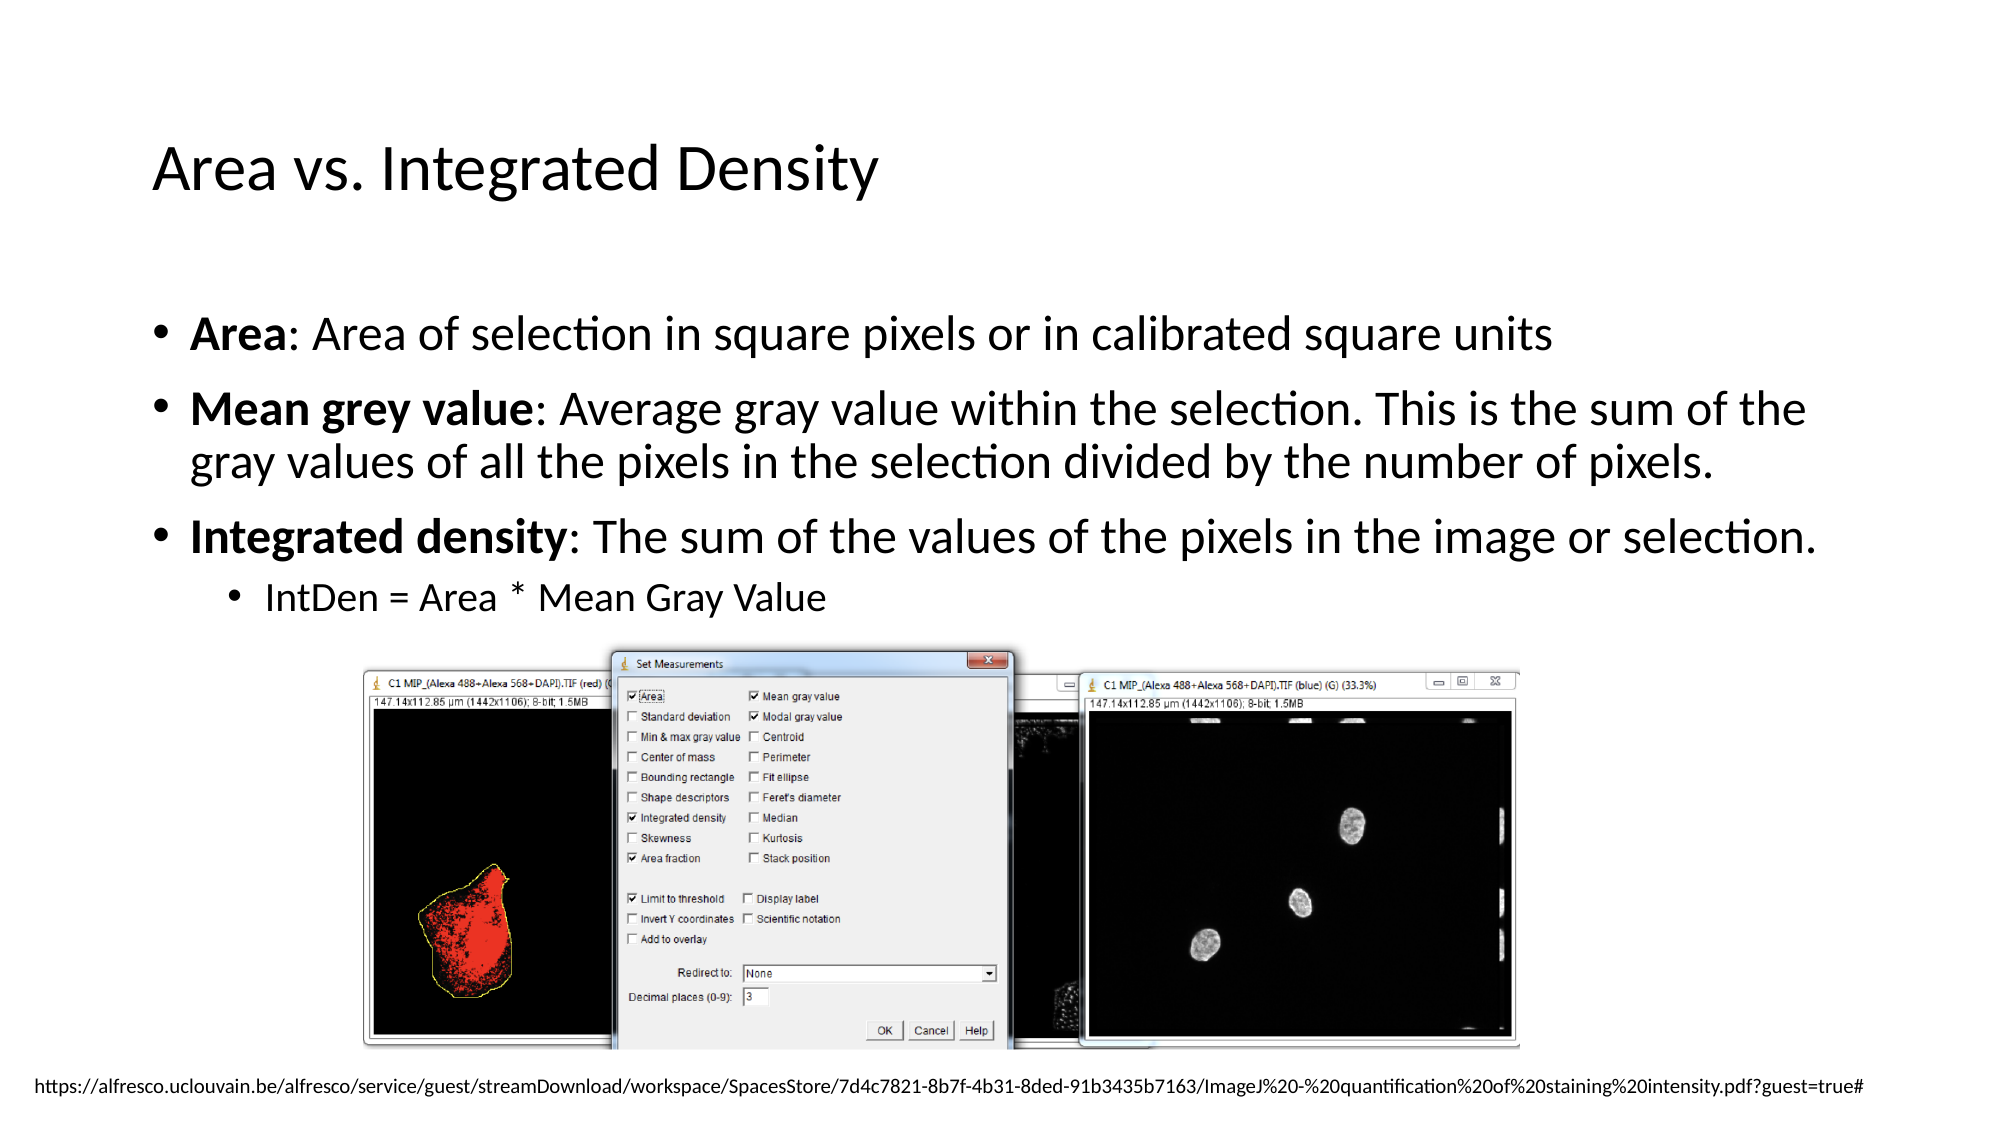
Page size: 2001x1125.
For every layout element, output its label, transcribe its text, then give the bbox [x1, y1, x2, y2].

list Area: Area of selection in square pixels or in calibrated square units Mean grey value: Average gray value within the selection. This is the sum of the gray values of all the pixels in the selection divided by the number of pixels. Integrated density: The sum of the values of the pixels in the image or selection. IntDen = Area * Mean Gray Value [137, 299, 1863, 1014]
picture [319, 628, 1598, 1066]
title Area vs. Integrated Density [137, 59, 1863, 278]
text_box https://alfresco.uclouvain.be/alfresco/service/guest/streamDownload/workspace/SpacesStore/7d4c7821-8b7f-4b31-8ded-91b3435b7163/ImageJ%20-%20quantification%20of%20staining%20intensity.pdf?guest=true# [19, 1065, 1981, 1105]
